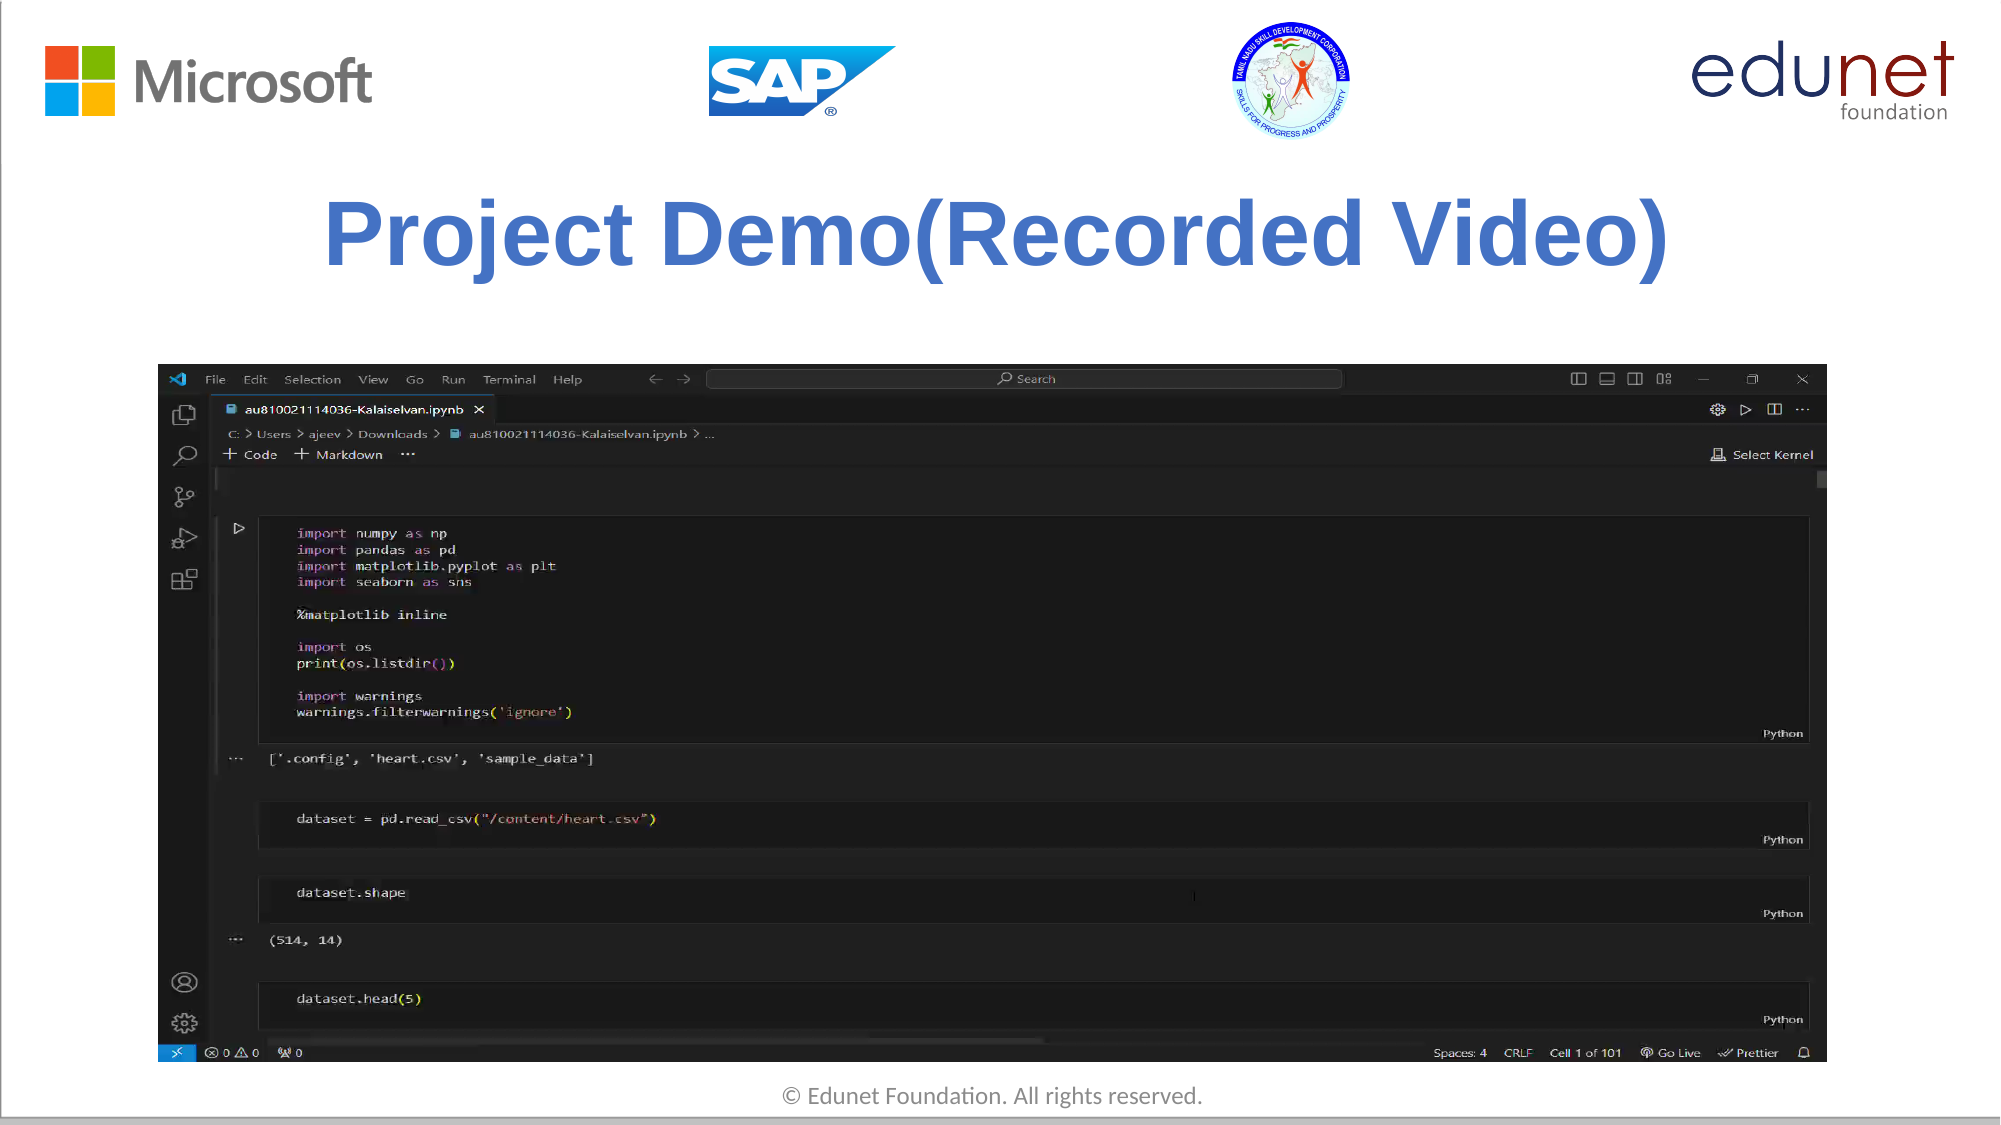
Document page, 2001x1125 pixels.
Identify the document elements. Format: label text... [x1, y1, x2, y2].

picture [1232, 22, 1350, 140]
picture [45, 46, 372, 116]
picture [1686, 37, 1957, 125]
footer © Edunet Foundation. All rights reserved. [655, 1065, 1331, 1125]
picture [0, 0, 2001, 1125]
title Project Demo(Recorded Video) [247, 158, 1748, 293]
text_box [158, 363, 1828, 1063]
picture [709, 48, 896, 116]
